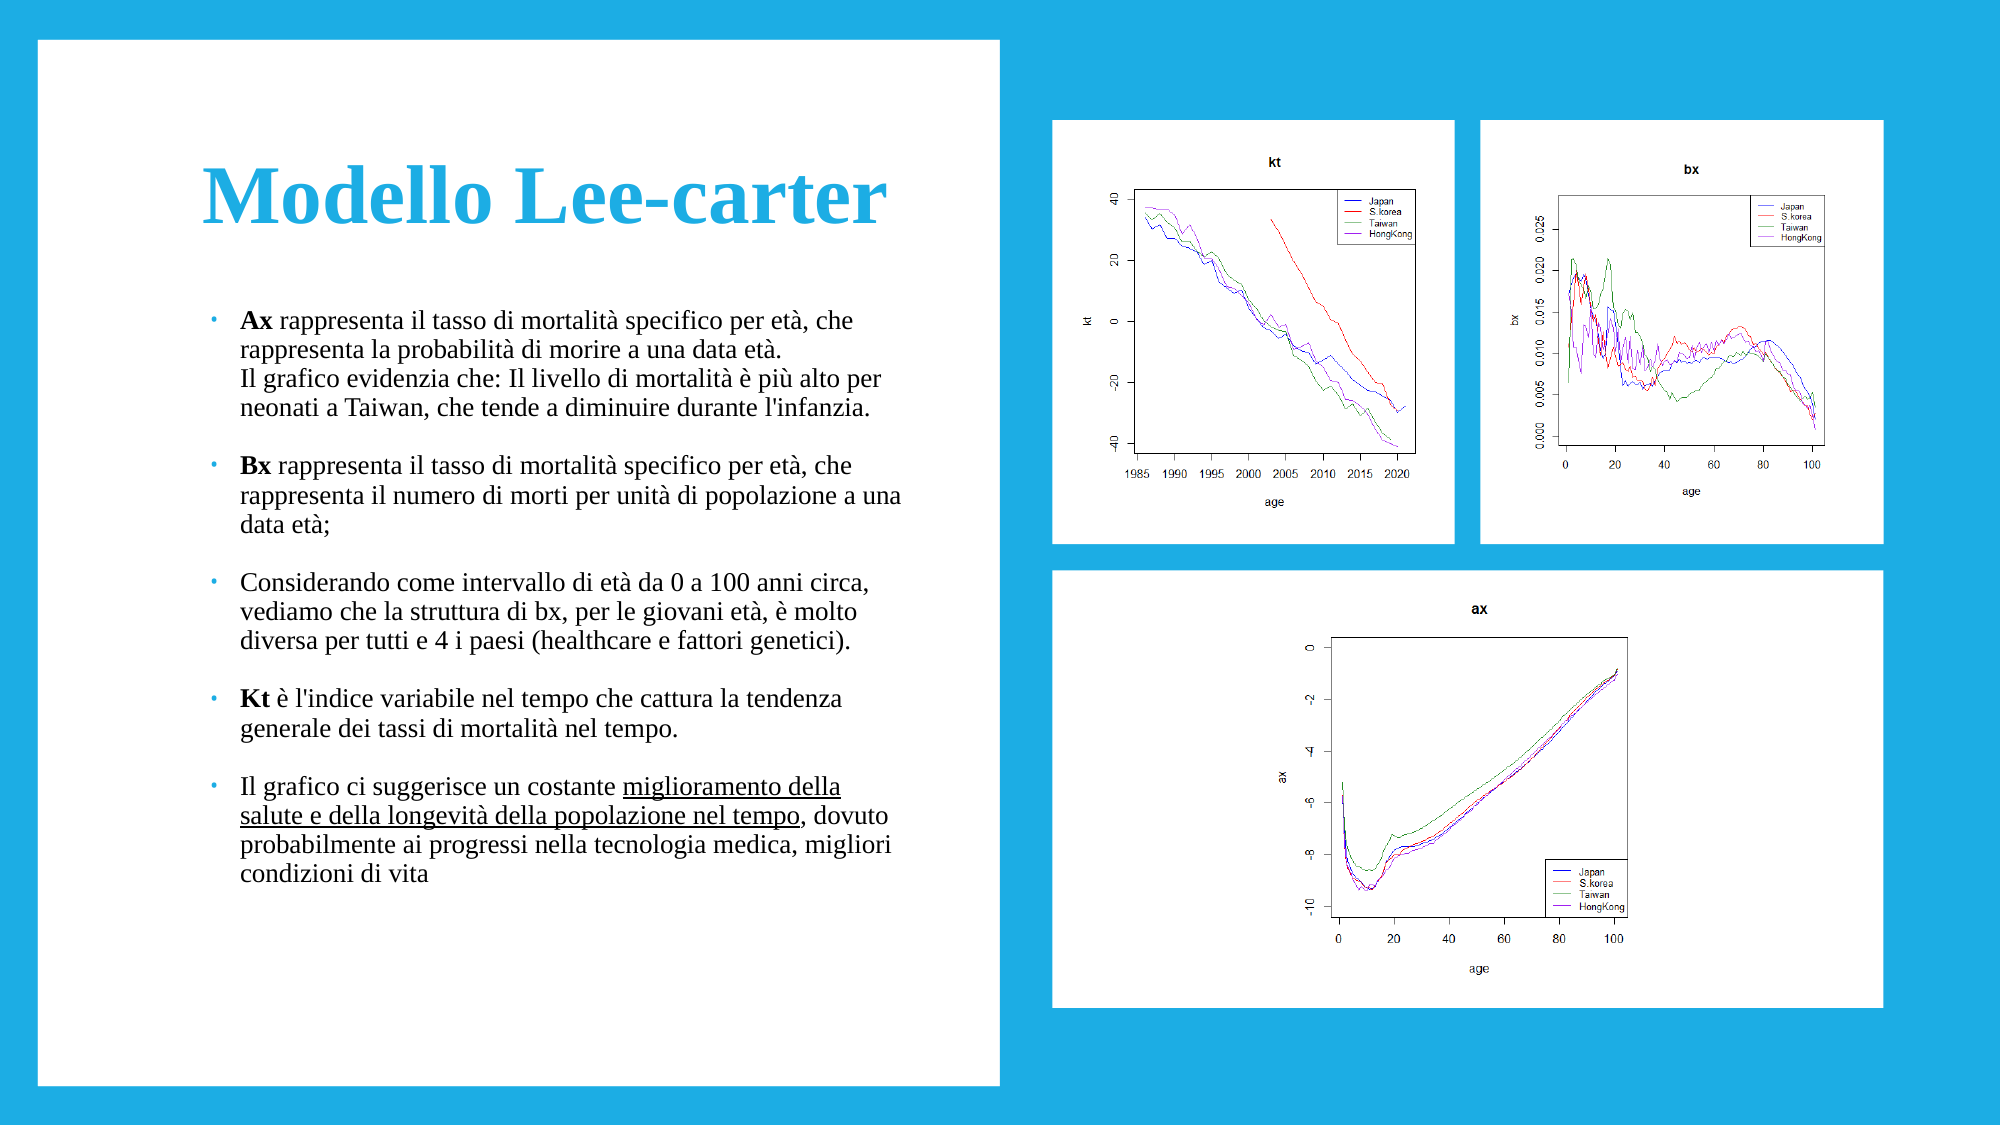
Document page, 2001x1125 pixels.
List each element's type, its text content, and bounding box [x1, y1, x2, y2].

text_box [1051, 569, 1885, 1009]
picture [1273, 596, 1661, 982]
list Ax rappresenta il tasso di mortalità specifico per età, che rappresenta la probabilità di morire a una data età. Il grafico evidenzia che: Il livello di mortalità è più alto per neonati a Taiwan, che tende a diminuire durante l'infanzia. Bx rappresenta il tasso di mortalità specifico per età, che rappresenta il numero di morti per unità di popolazione a una data età; Considerando come intervallo di età da 0 a 100 anni circa, vediamo che la struttura di bx, per le giovani età, è molto diversa per tutti e 4 i paesi (healthcare e fattori genetici). Kt è l'indice variabile nel tempo che cattura la tendenza generale dei tassi di mortalità nel tempo. Il grafico ci suggerisce un costante miglioramento della salute e della longevità della popolazione nel tempo, dovuto probabilmente ai progressi nella tecnologia medica, migliori condizioni di vita [187, 298, 921, 929]
text_box [1051, 119, 1456, 546]
text_box [36, 38, 998, 1088]
title Modello Lee-carter [187, 106, 921, 288]
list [1506, 154, 1857, 507]
text_box [1479, 119, 1885, 546]
text_box [998, 25, 1964, 1089]
picture [1081, 146, 1426, 514]
